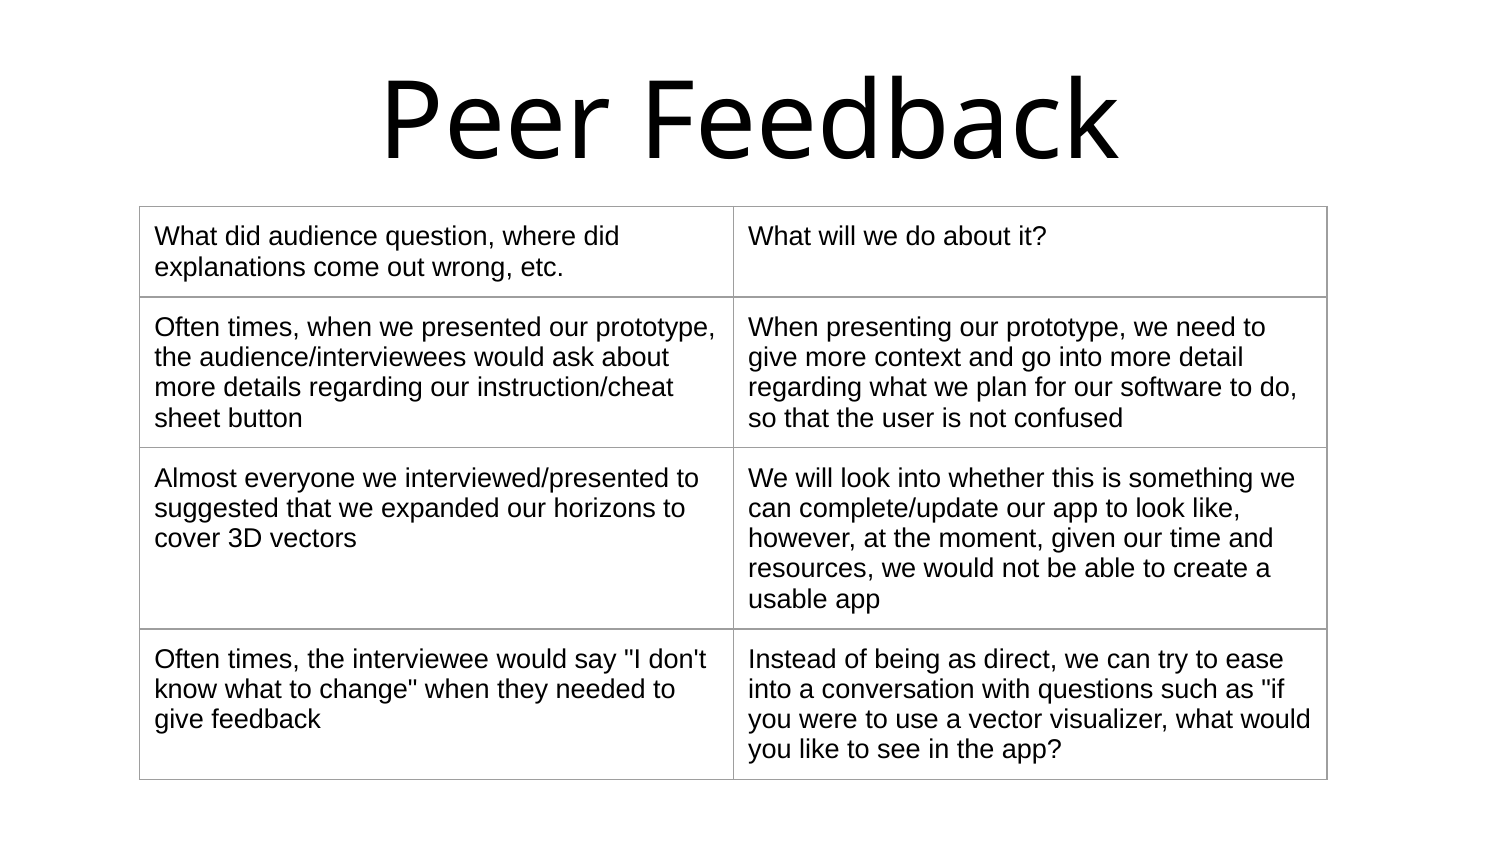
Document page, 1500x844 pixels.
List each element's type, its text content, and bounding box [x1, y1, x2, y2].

title Peer Feedback [109, 21, 1391, 209]
table_cell We will look into whether this is something we can complete/update our app to look like, however, at the moment, given our time and resources, we would not be able to create a usable app [734, 448, 1326, 628]
table_cell Almost everyone we interviewed/presented to suggested that we expanded our horizons to cover 3D vectors [140, 448, 733, 628]
table_cell When presenting our prototype, we need to give more context and go into more detail regarding what we plan for our software to do, so that the user is not confused [734, 298, 1326, 447]
table_cell Instead of being as direct, we can try to ease into a conversation with questions such as "if you were to use a vector visualizer, what would you like to see in the app? [734, 630, 1326, 779]
table_header What did audience question, where did explanations come out wrong, etc. [140, 207, 733, 296]
table_cell Often times, when we presented our prototype, the audience/interviewees would ask about more details regarding our instruction/cheat sheet button [140, 298, 733, 447]
table_cell Often times, the interviewee would say "I don't know what to change" when they needed to give feedback [140, 630, 733, 779]
table_header What will we do about it? [734, 207, 1326, 296]
